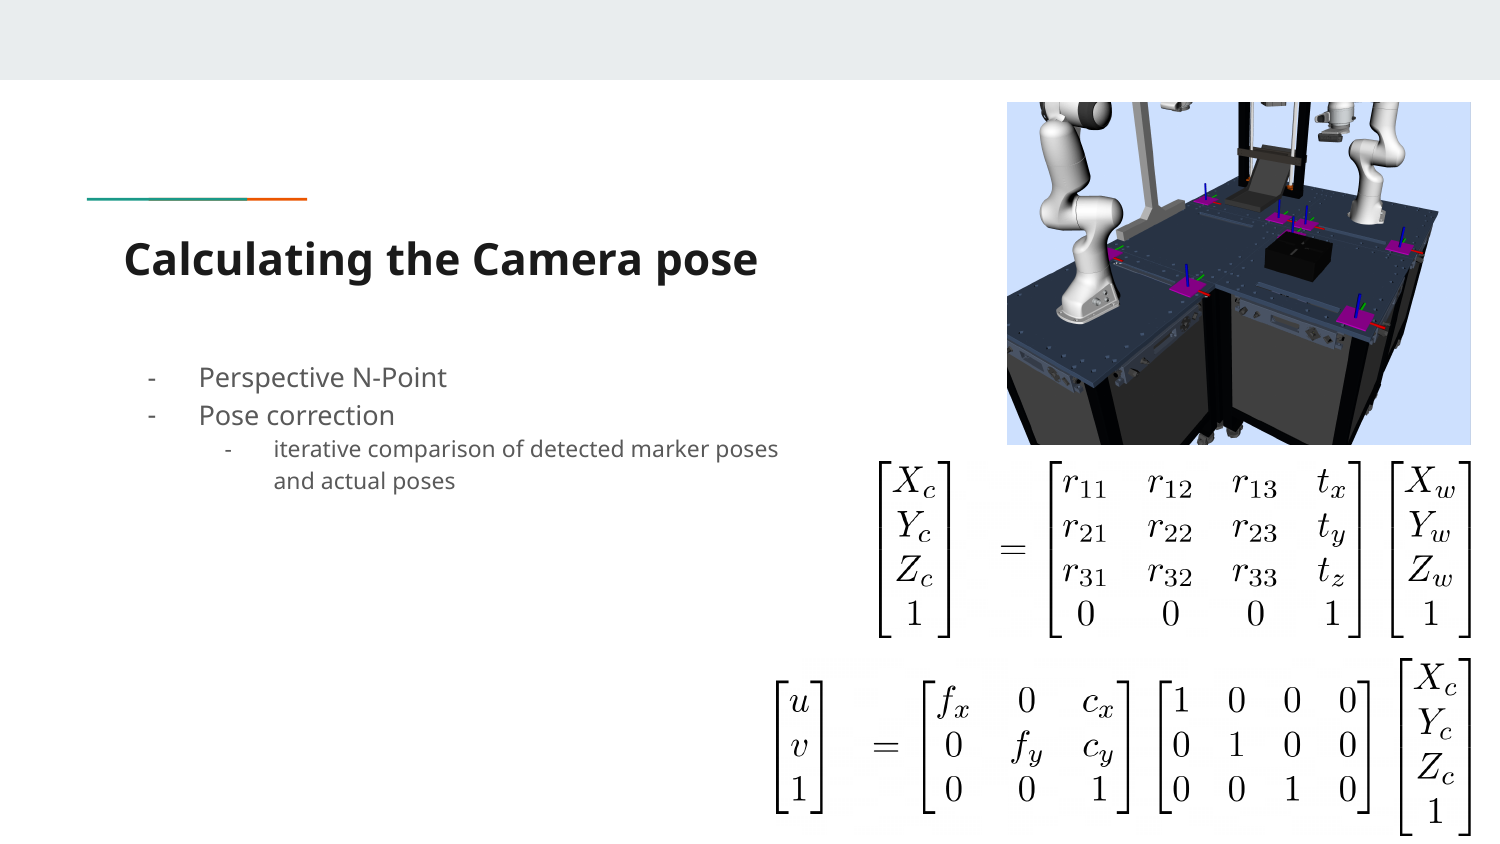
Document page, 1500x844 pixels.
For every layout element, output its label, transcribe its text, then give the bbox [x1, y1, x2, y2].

text_box Calculating the Camera pose [108, 216, 780, 305]
picture [879, 461, 1471, 639]
text_box Perspective N-Point Pose correction iterative comparison of detected marker poses and actual poses [108, 341, 803, 712]
picture [1007, 102, 1471, 446]
picture [776, 658, 1471, 836]
